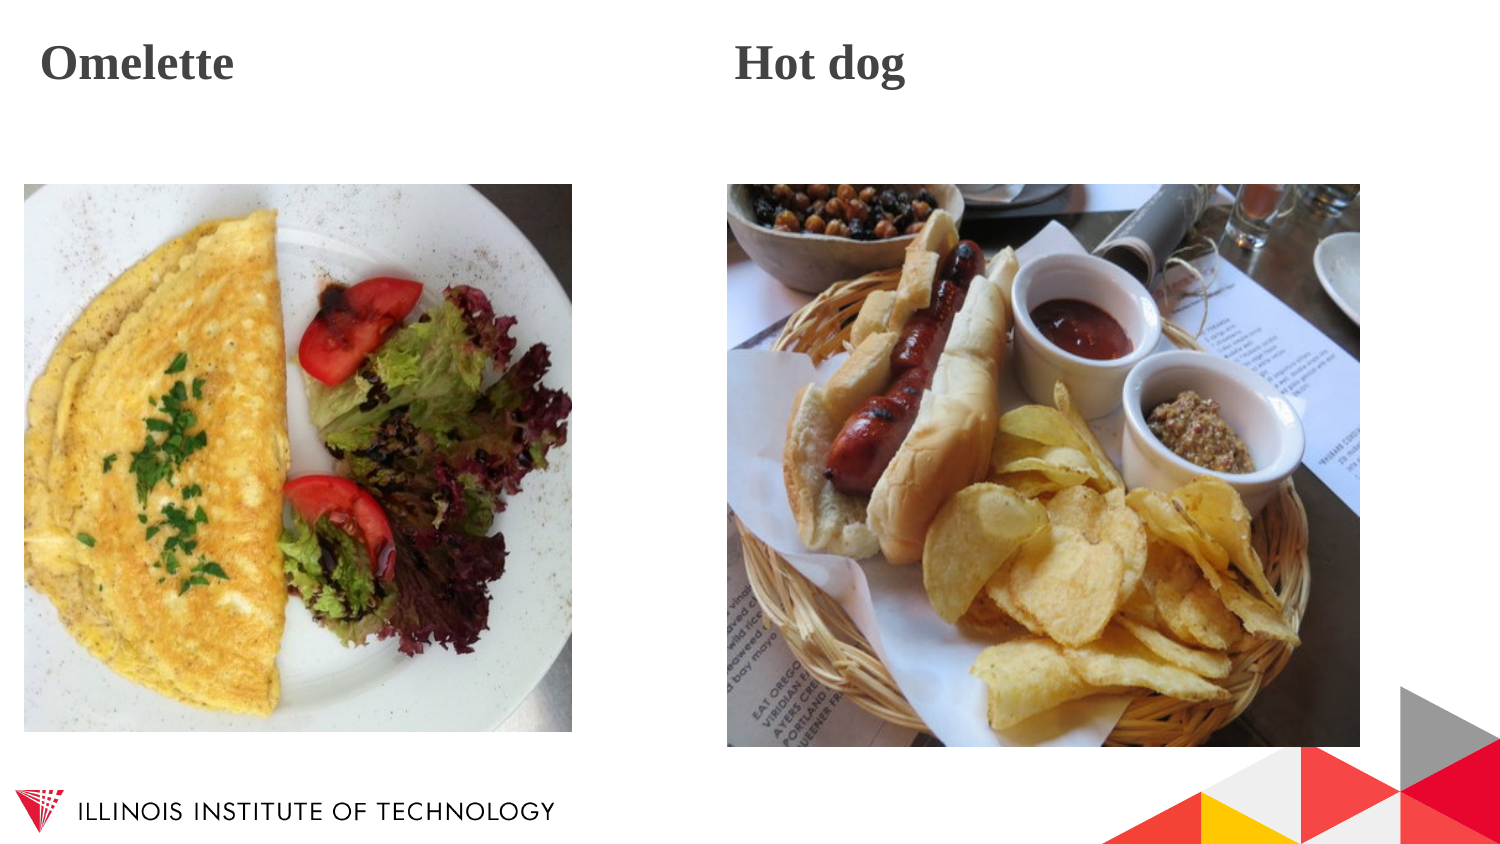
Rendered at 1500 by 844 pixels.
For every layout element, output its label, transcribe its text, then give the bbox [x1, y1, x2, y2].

list Omelette Hot dog [24, 14, 1484, 795]
picture [726, 184, 1361, 747]
picture [24, 184, 572, 732]
picture [15, 790, 554, 833]
